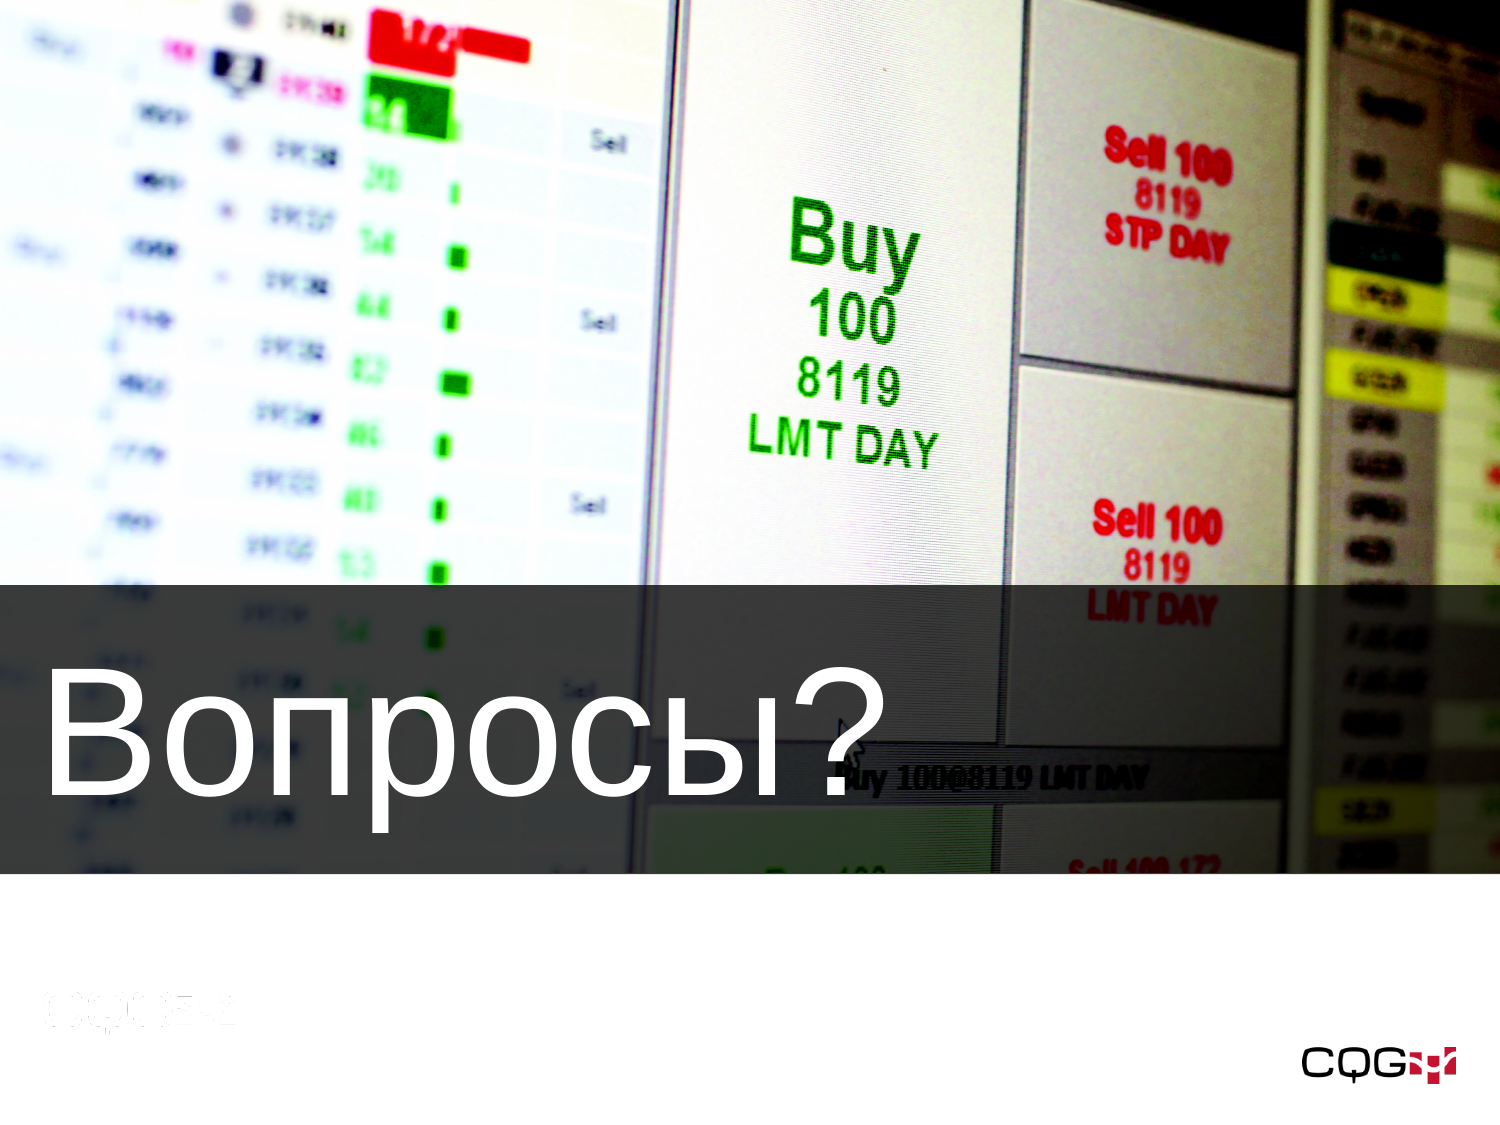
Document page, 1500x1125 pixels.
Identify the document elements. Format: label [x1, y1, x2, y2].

picture [0, 0, 1500, 873]
picture [42, 990, 236, 1036]
picture [1302, 1047, 1456, 1084]
